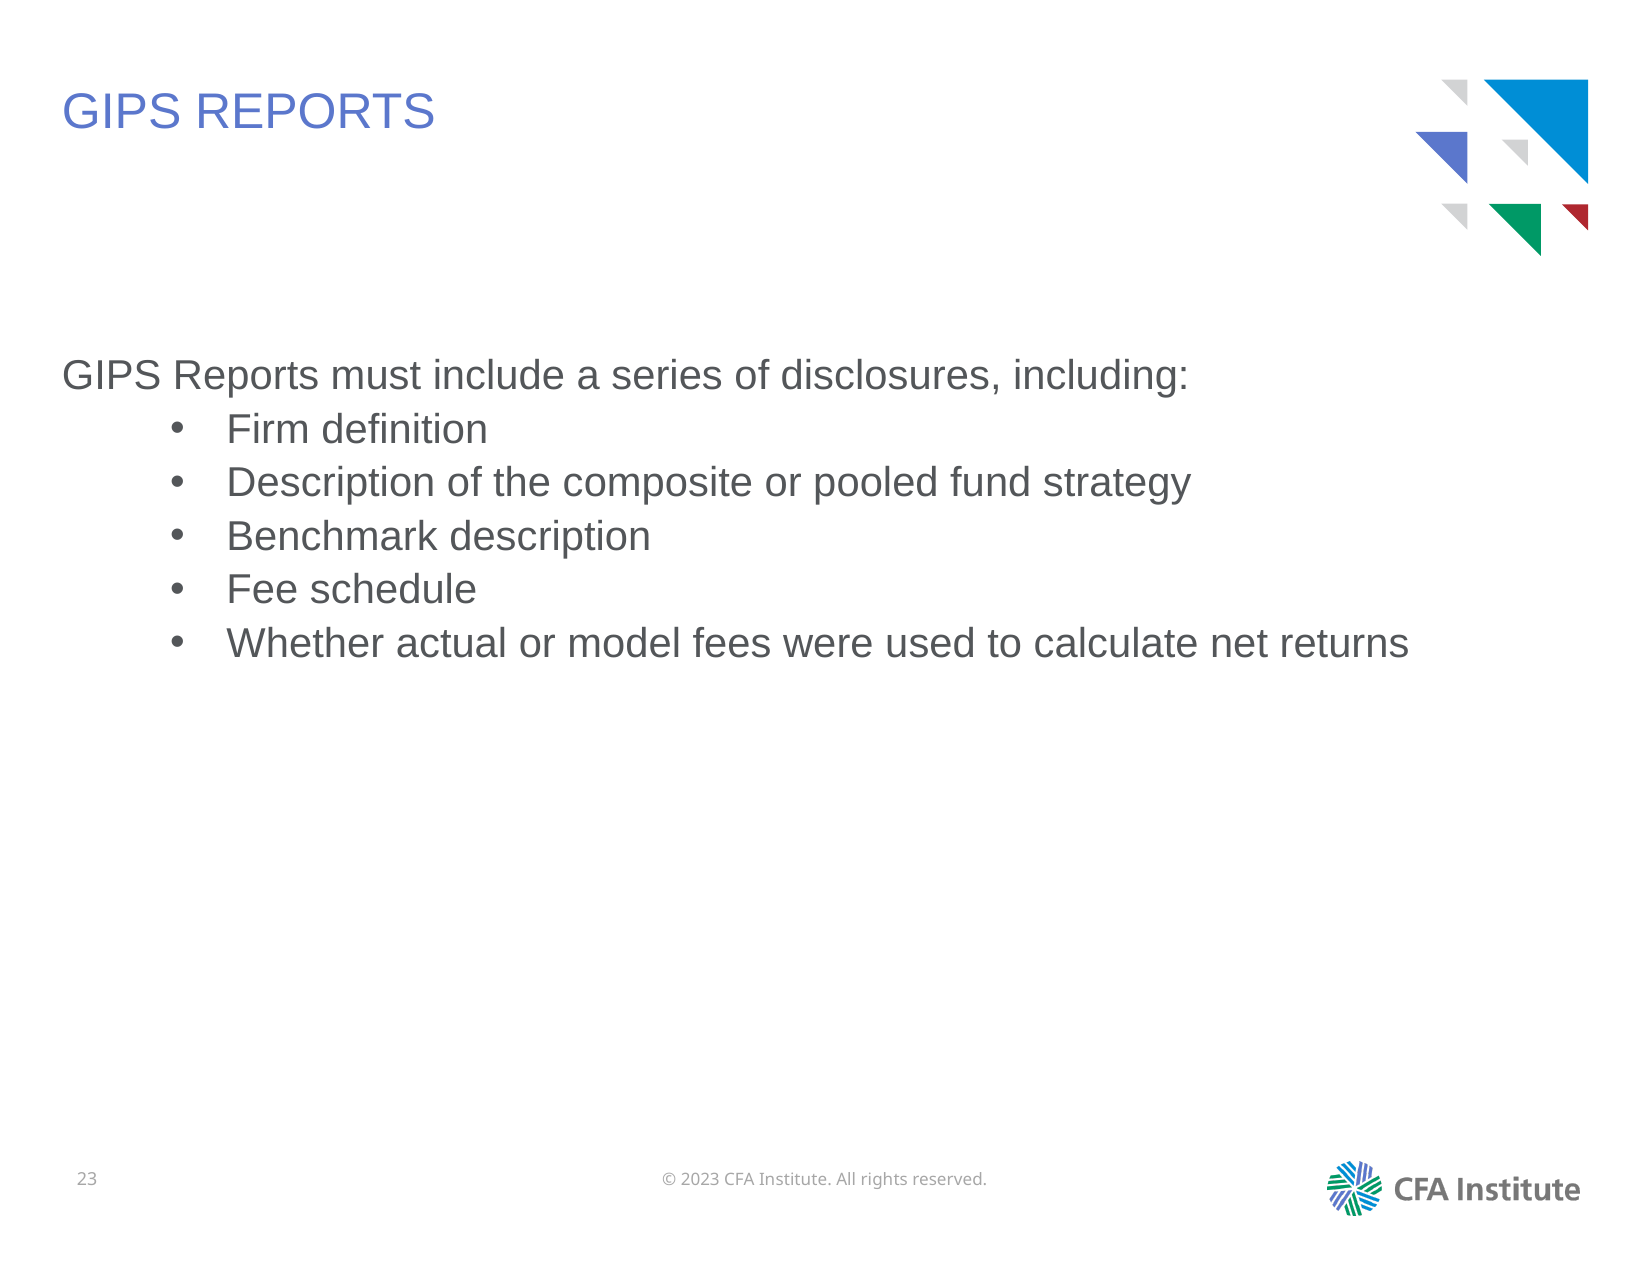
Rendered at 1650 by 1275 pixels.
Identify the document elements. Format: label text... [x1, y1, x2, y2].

slide_number 23 [61, 1145, 237, 1214]
picture [1327, 1161, 1580, 1216]
list GIPS Reports must include a series of disclosures, including: Firm definition Description of the composite or pooled fund strategy Benchmark description Fee schedule Whether actual or model fees were used to calculate net returns [61, 346, 1580, 1146]
title GIPS Reports [61, 84, 1428, 315]
footer © 2023 CFA Institute. All rights reserved. [546, 1145, 1104, 1214]
